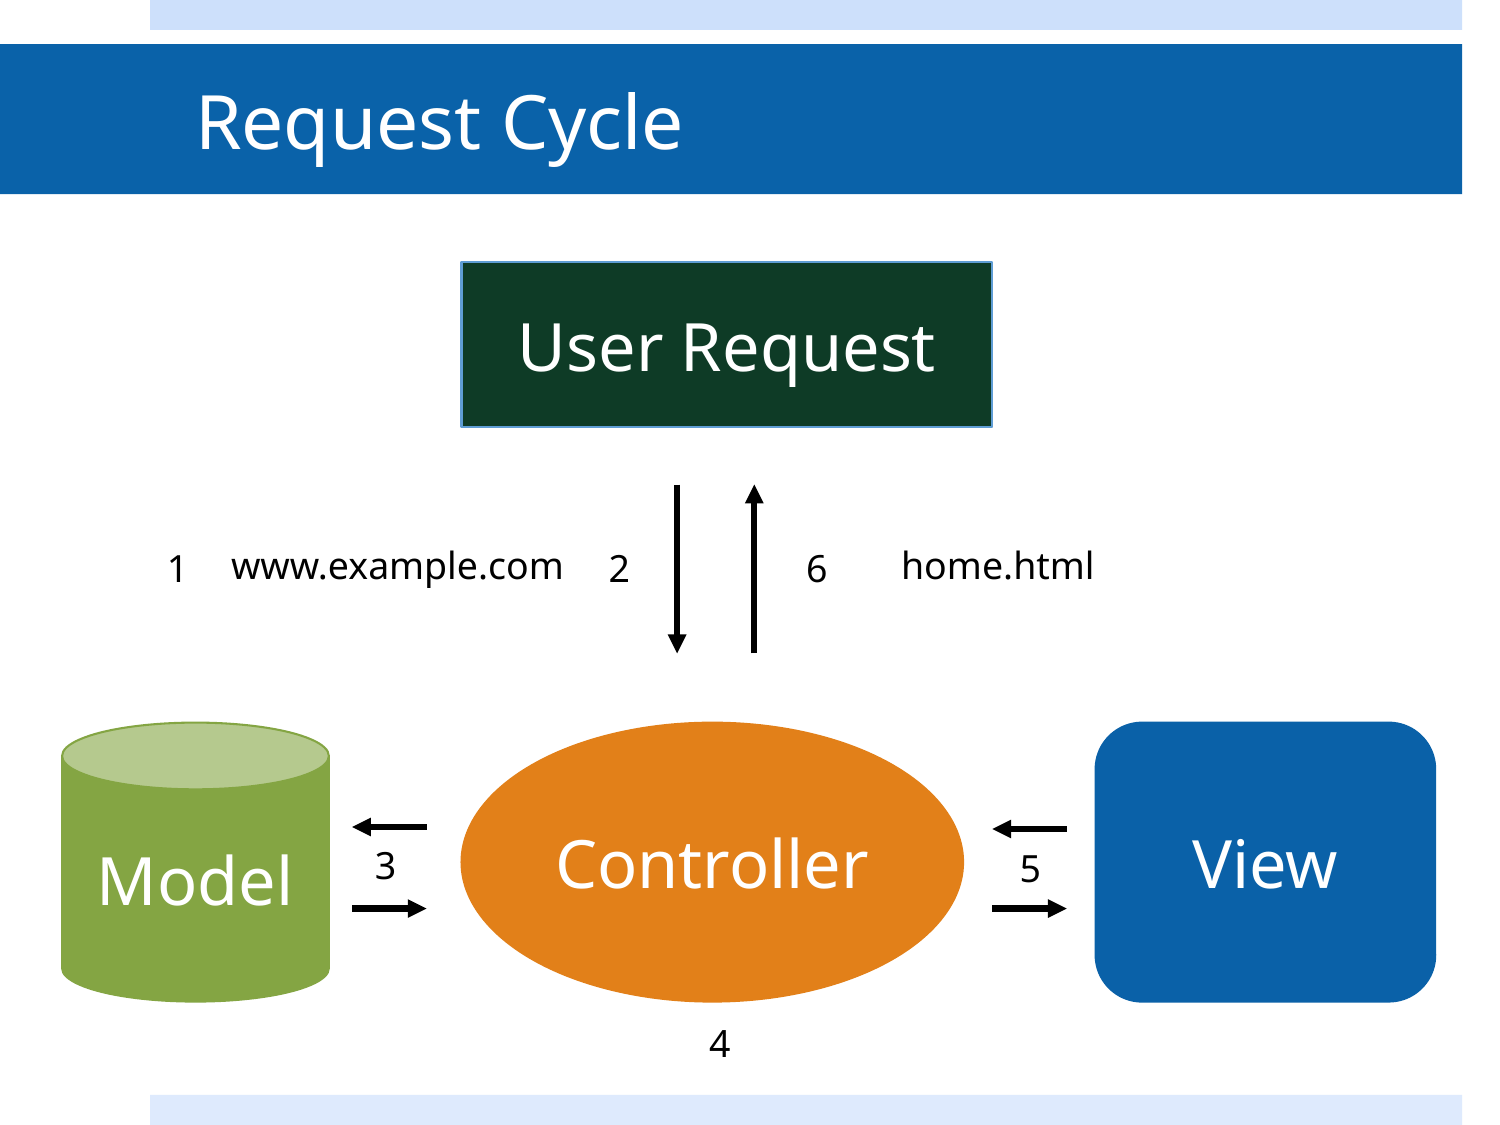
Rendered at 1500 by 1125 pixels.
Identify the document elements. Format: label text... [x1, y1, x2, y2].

text_box 4 [694, 1013, 746, 1073]
text_box 1 [152, 537, 204, 598]
text_box 5 [1004, 837, 1057, 898]
text_box www.example.com [216, 534, 580, 594]
text_box Model [61, 721, 330, 1003]
text_box View [1094, 721, 1437, 1003]
text_box 6 [791, 537, 843, 598]
text_box Controller [460, 721, 965, 1003]
text_box 2 [594, 537, 646, 598]
title Request Cycle [0, 44, 1463, 195]
text_box User Request [460, 261, 993, 428]
text_box 3 [360, 835, 412, 895]
text_box home.html [886, 534, 1110, 594]
